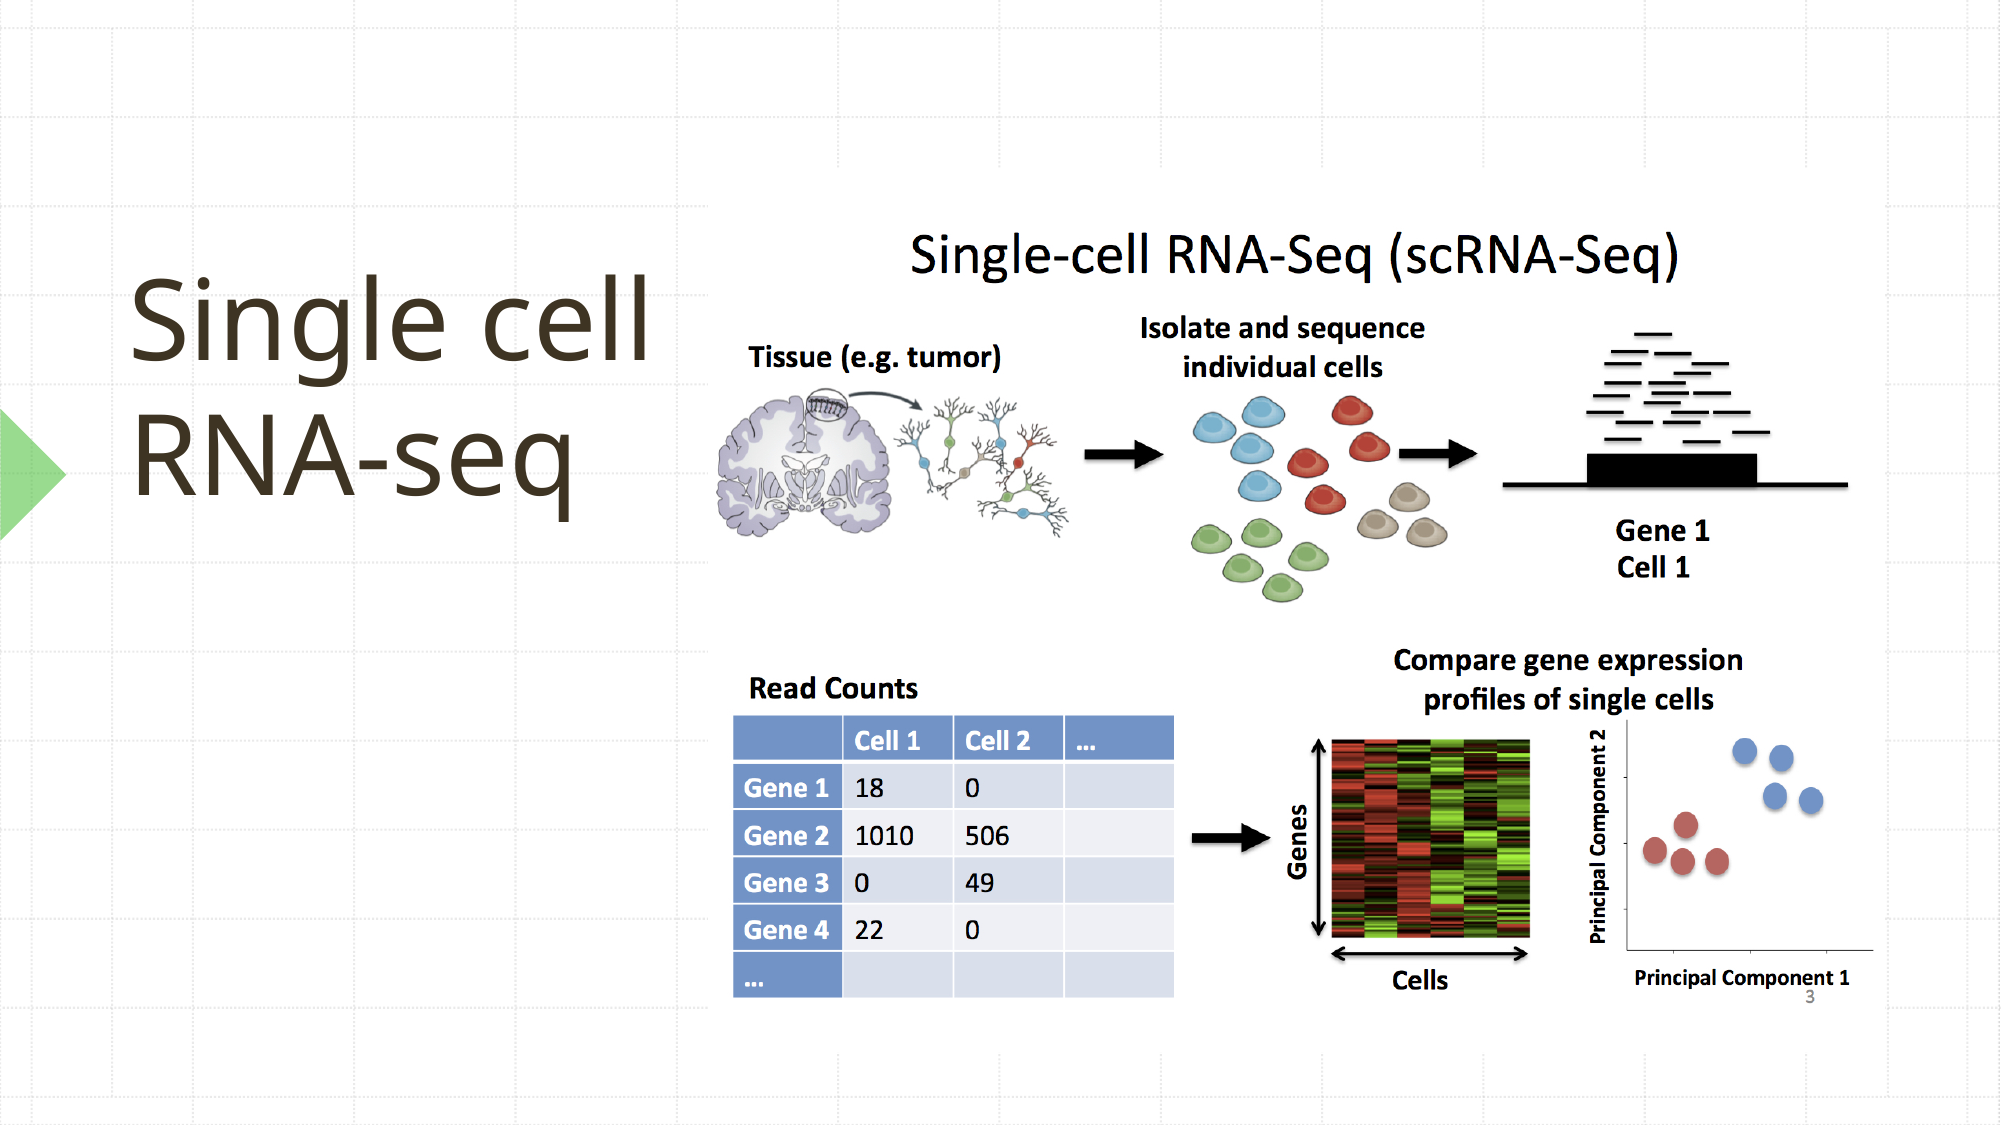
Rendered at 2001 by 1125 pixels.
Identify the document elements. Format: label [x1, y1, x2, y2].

text_box [0, 0, 2000, 1125]
picture [708, 169, 1885, 1052]
